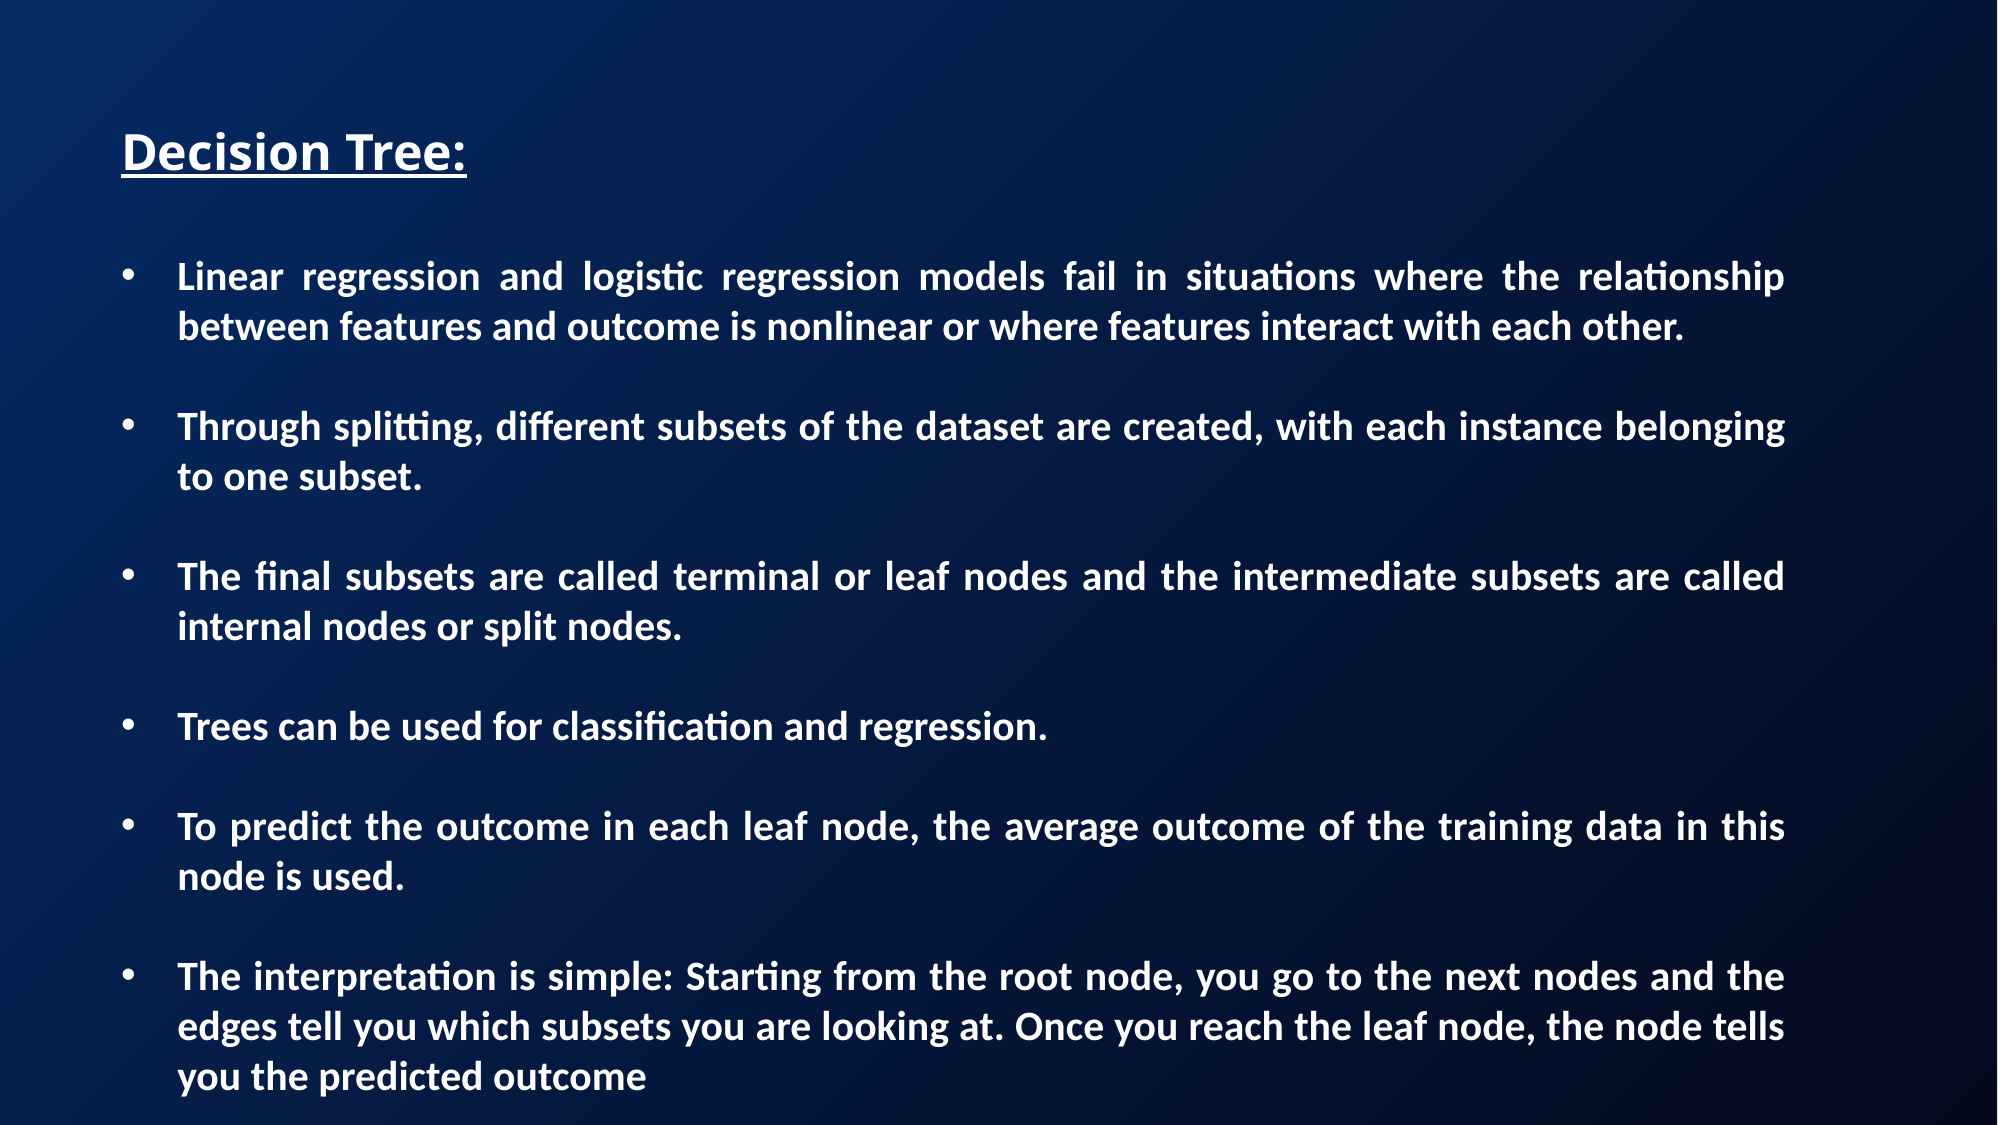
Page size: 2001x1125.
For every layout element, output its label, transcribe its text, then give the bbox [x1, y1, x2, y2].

text_box Linear regression and logistic regression models fail in situations where the relationship between features and outcome is nonlinear or where features interact with each other. Through splitting, different subsets of the dataset are created, with each instance belonging to one subset. The final subsets are called terminal or leaf nodes and the intermediate subsets are called internal nodes or split nodes. Trees can be used for classification and regression. To predict the outcome in each leaf node, the average outcome of the training data in this node is used. The interpretation is simple: Starting from the root node, you go to the next nodes and the edges tell you which subsets you are looking at. Once you reach the leaf node, the node tells you the predicted outcome [106, 241, 1802, 1125]
text_box Decision Tree: [106, 113, 1108, 189]
